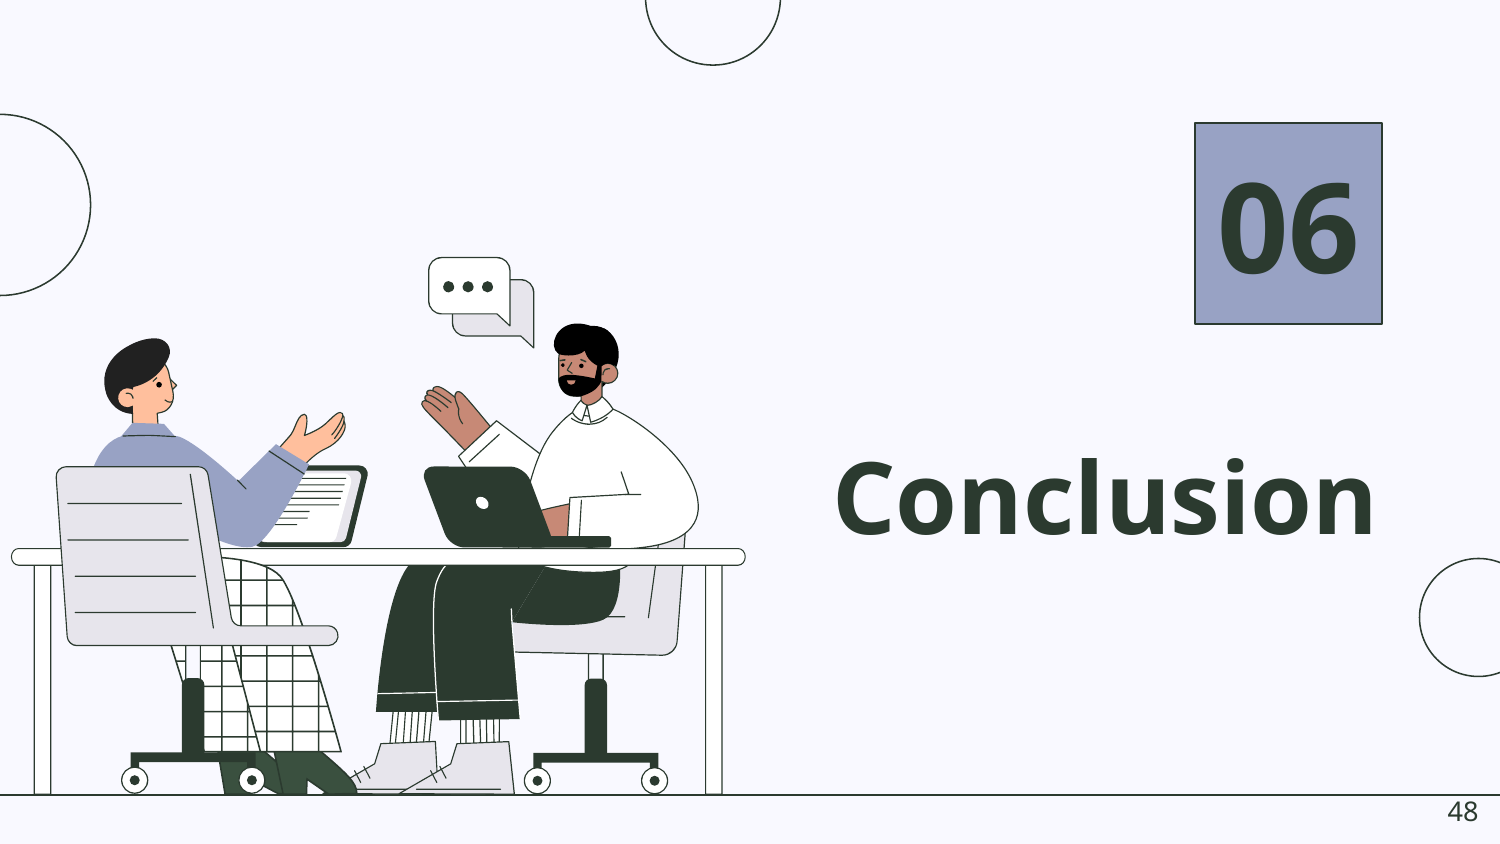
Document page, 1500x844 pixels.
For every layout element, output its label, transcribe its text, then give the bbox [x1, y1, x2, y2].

title 06 [1194, 122, 1383, 325]
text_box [10, 256, 747, 796]
title Conclusion [751, 362, 1395, 628]
slide_number ‹#› [1403, 779, 1494, 844]
